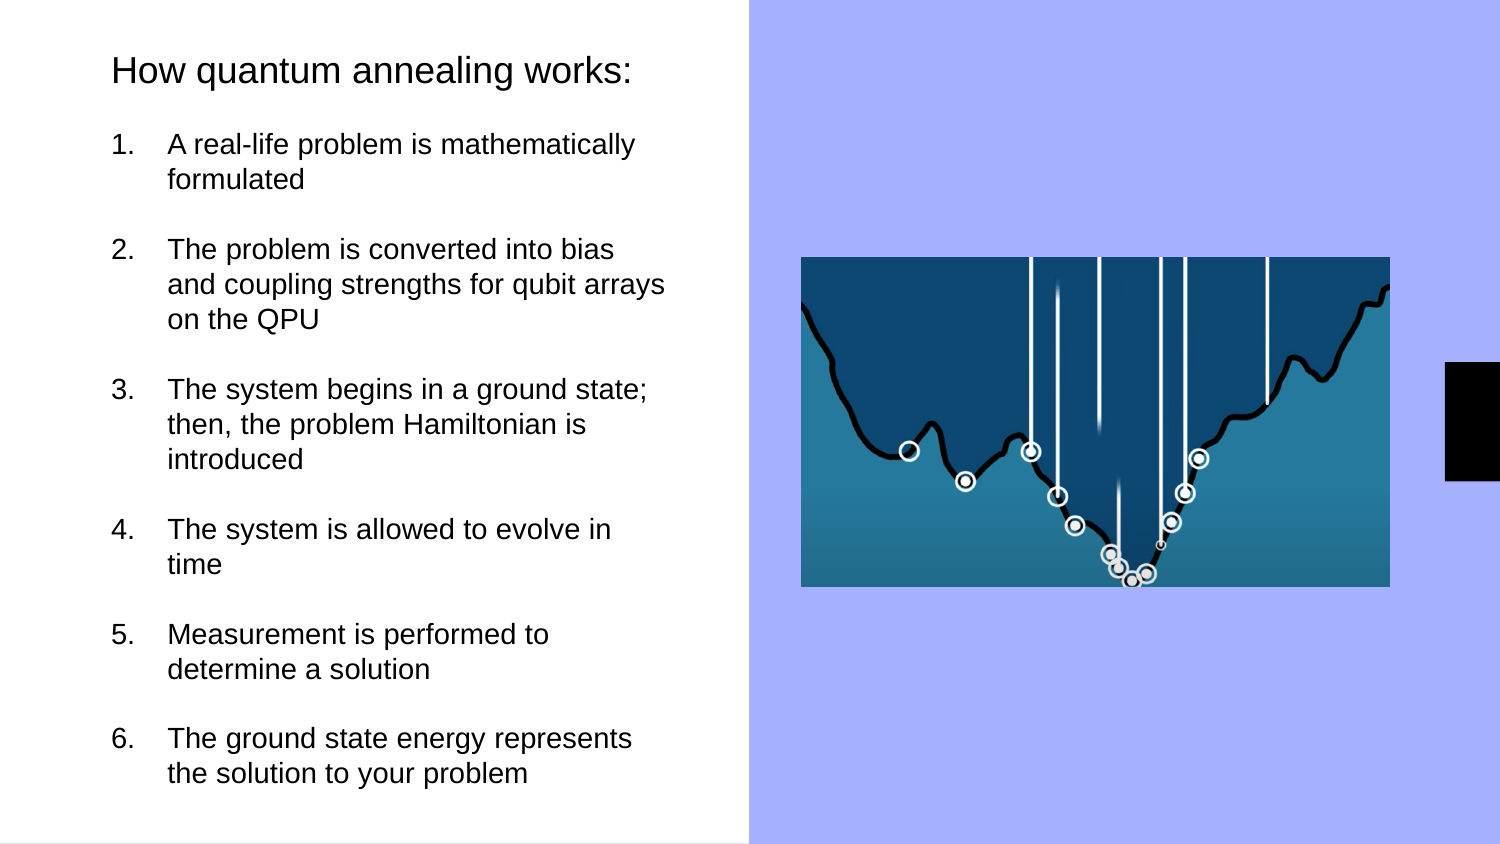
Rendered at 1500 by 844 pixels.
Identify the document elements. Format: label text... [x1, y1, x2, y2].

picture [800, 257, 1391, 587]
text_box How quantum annealing works: A real-life problem is mathematically formulated The problem is converted into bias and coupling strengths for qubit arrays on the QPU The system begins in a ground state; then, the problem Hamiltonian is introduced The system is allowed to evolve in time Measurement is performed to determine a solution The ground state energy represents the solution to your problem [96, 38, 685, 798]
